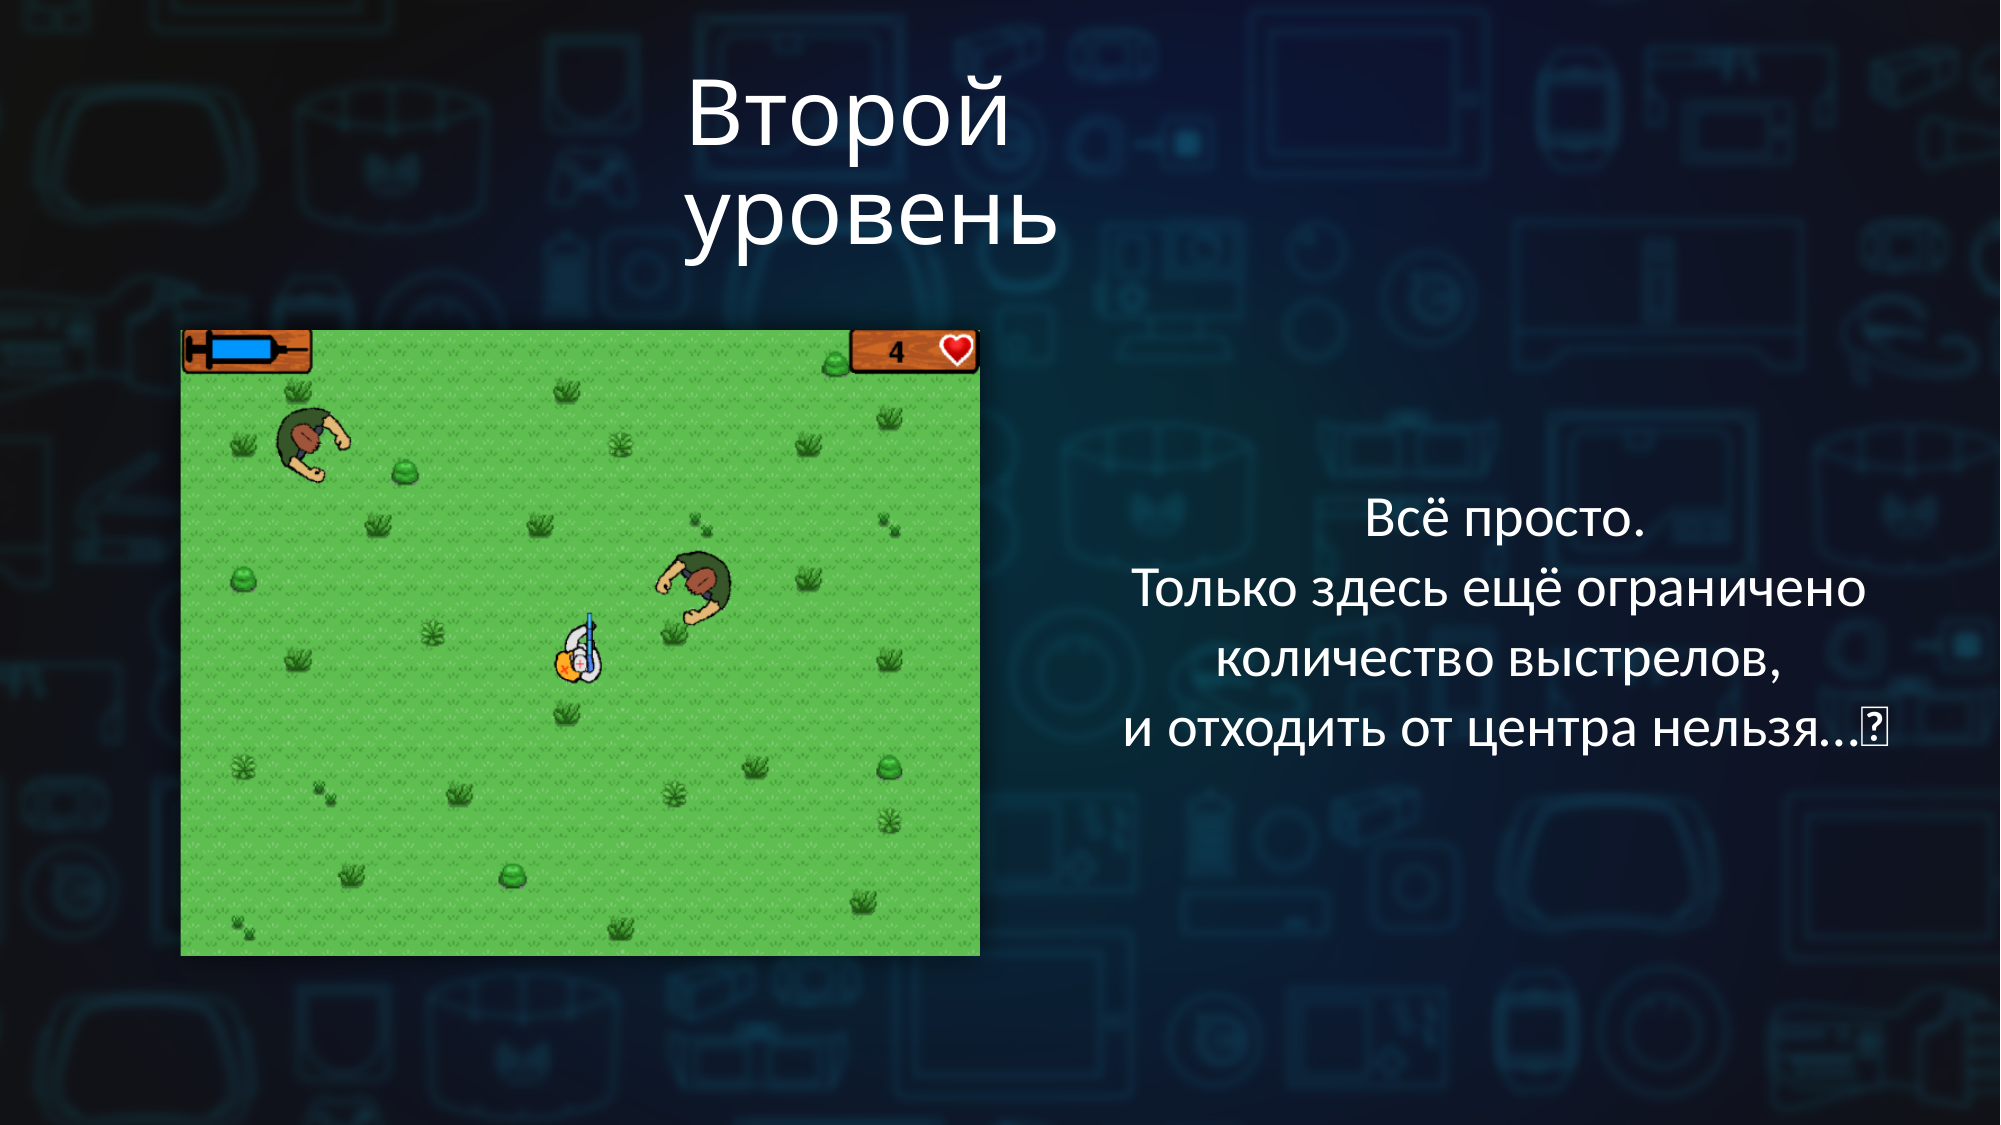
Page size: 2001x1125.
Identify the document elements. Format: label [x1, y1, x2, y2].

list [180, 330, 980, 957]
picture [0, 0, 2000, 1125]
